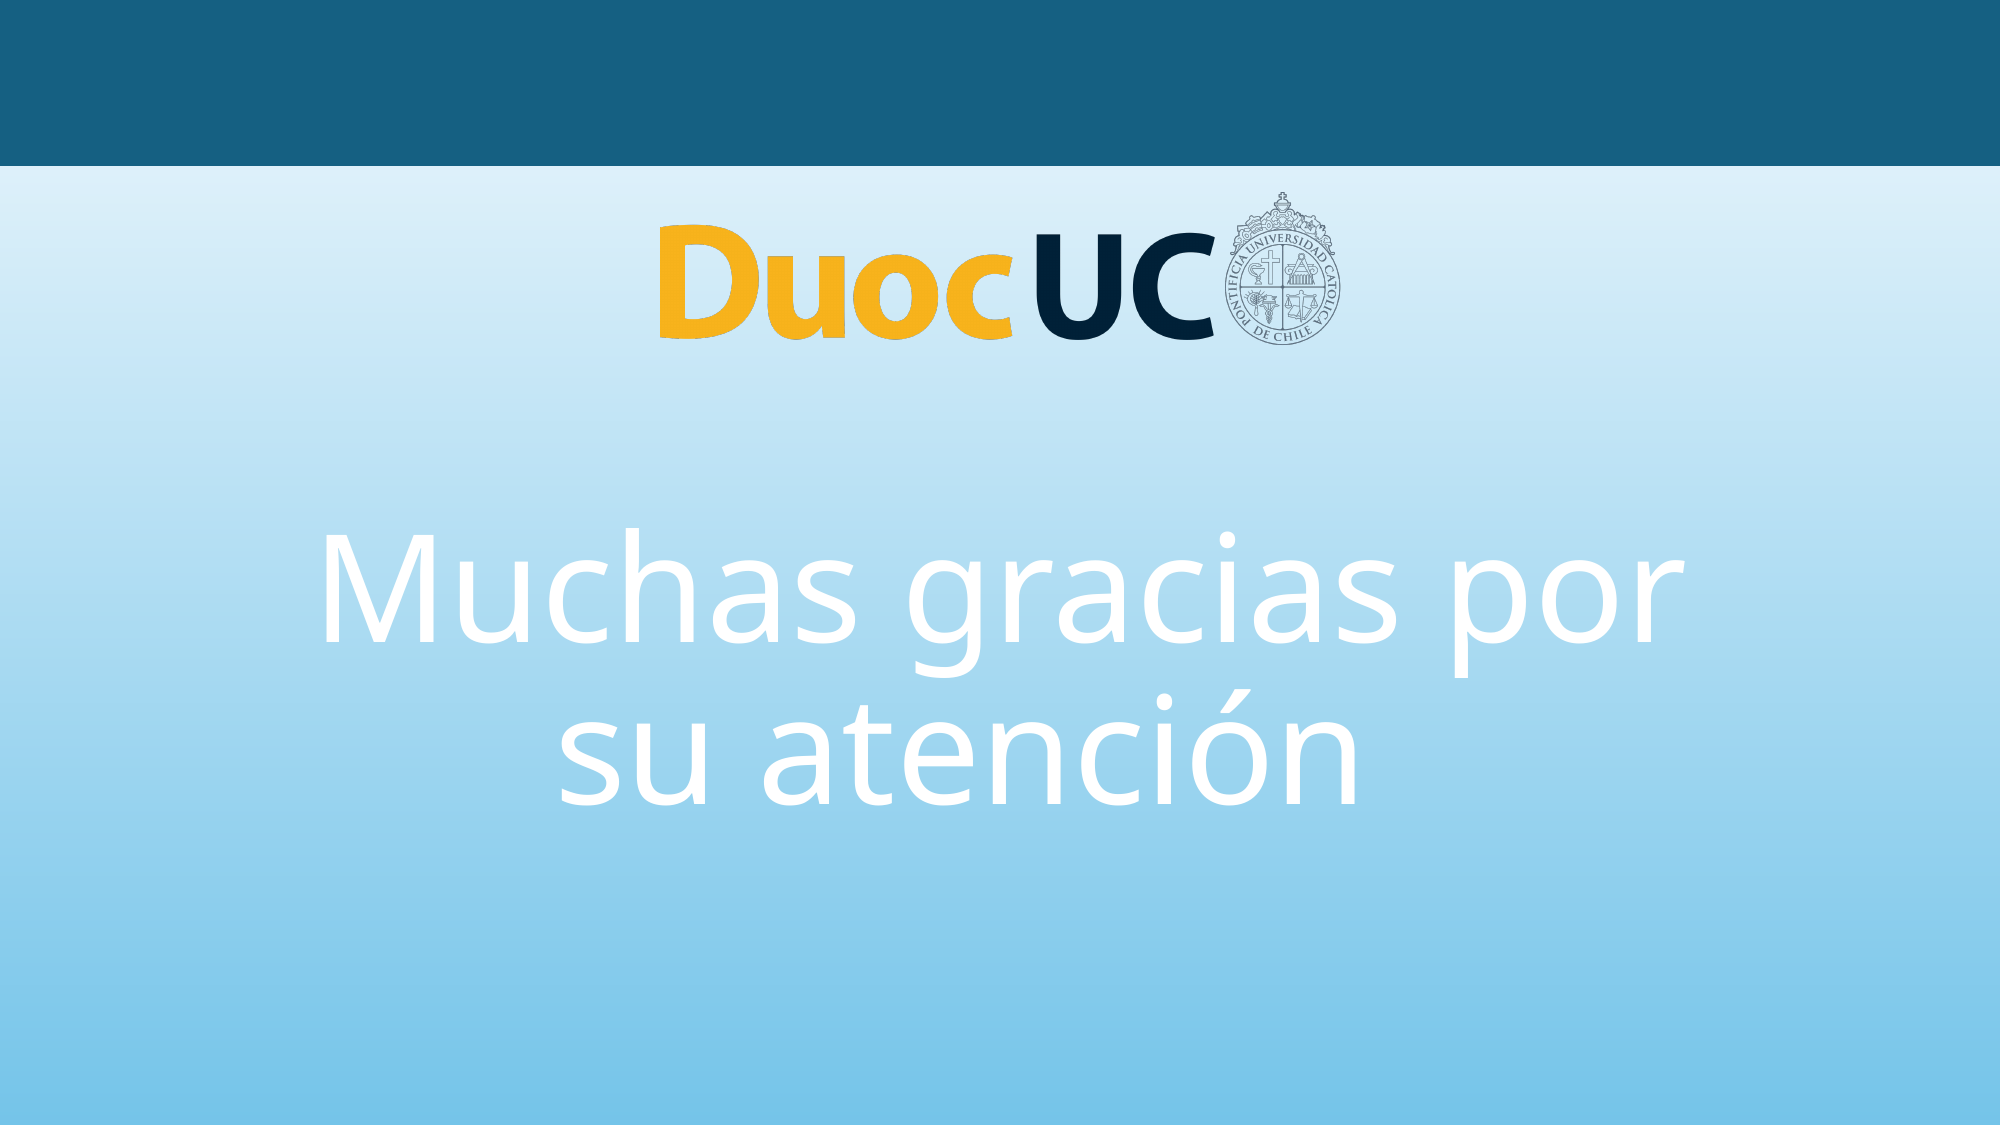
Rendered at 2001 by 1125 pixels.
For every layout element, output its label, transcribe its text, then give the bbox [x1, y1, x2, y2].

title Muchas gracias por su atención [252, 462, 1748, 845]
picture [649, 182, 1351, 356]
text_box [0, 0, 2000, 167]
